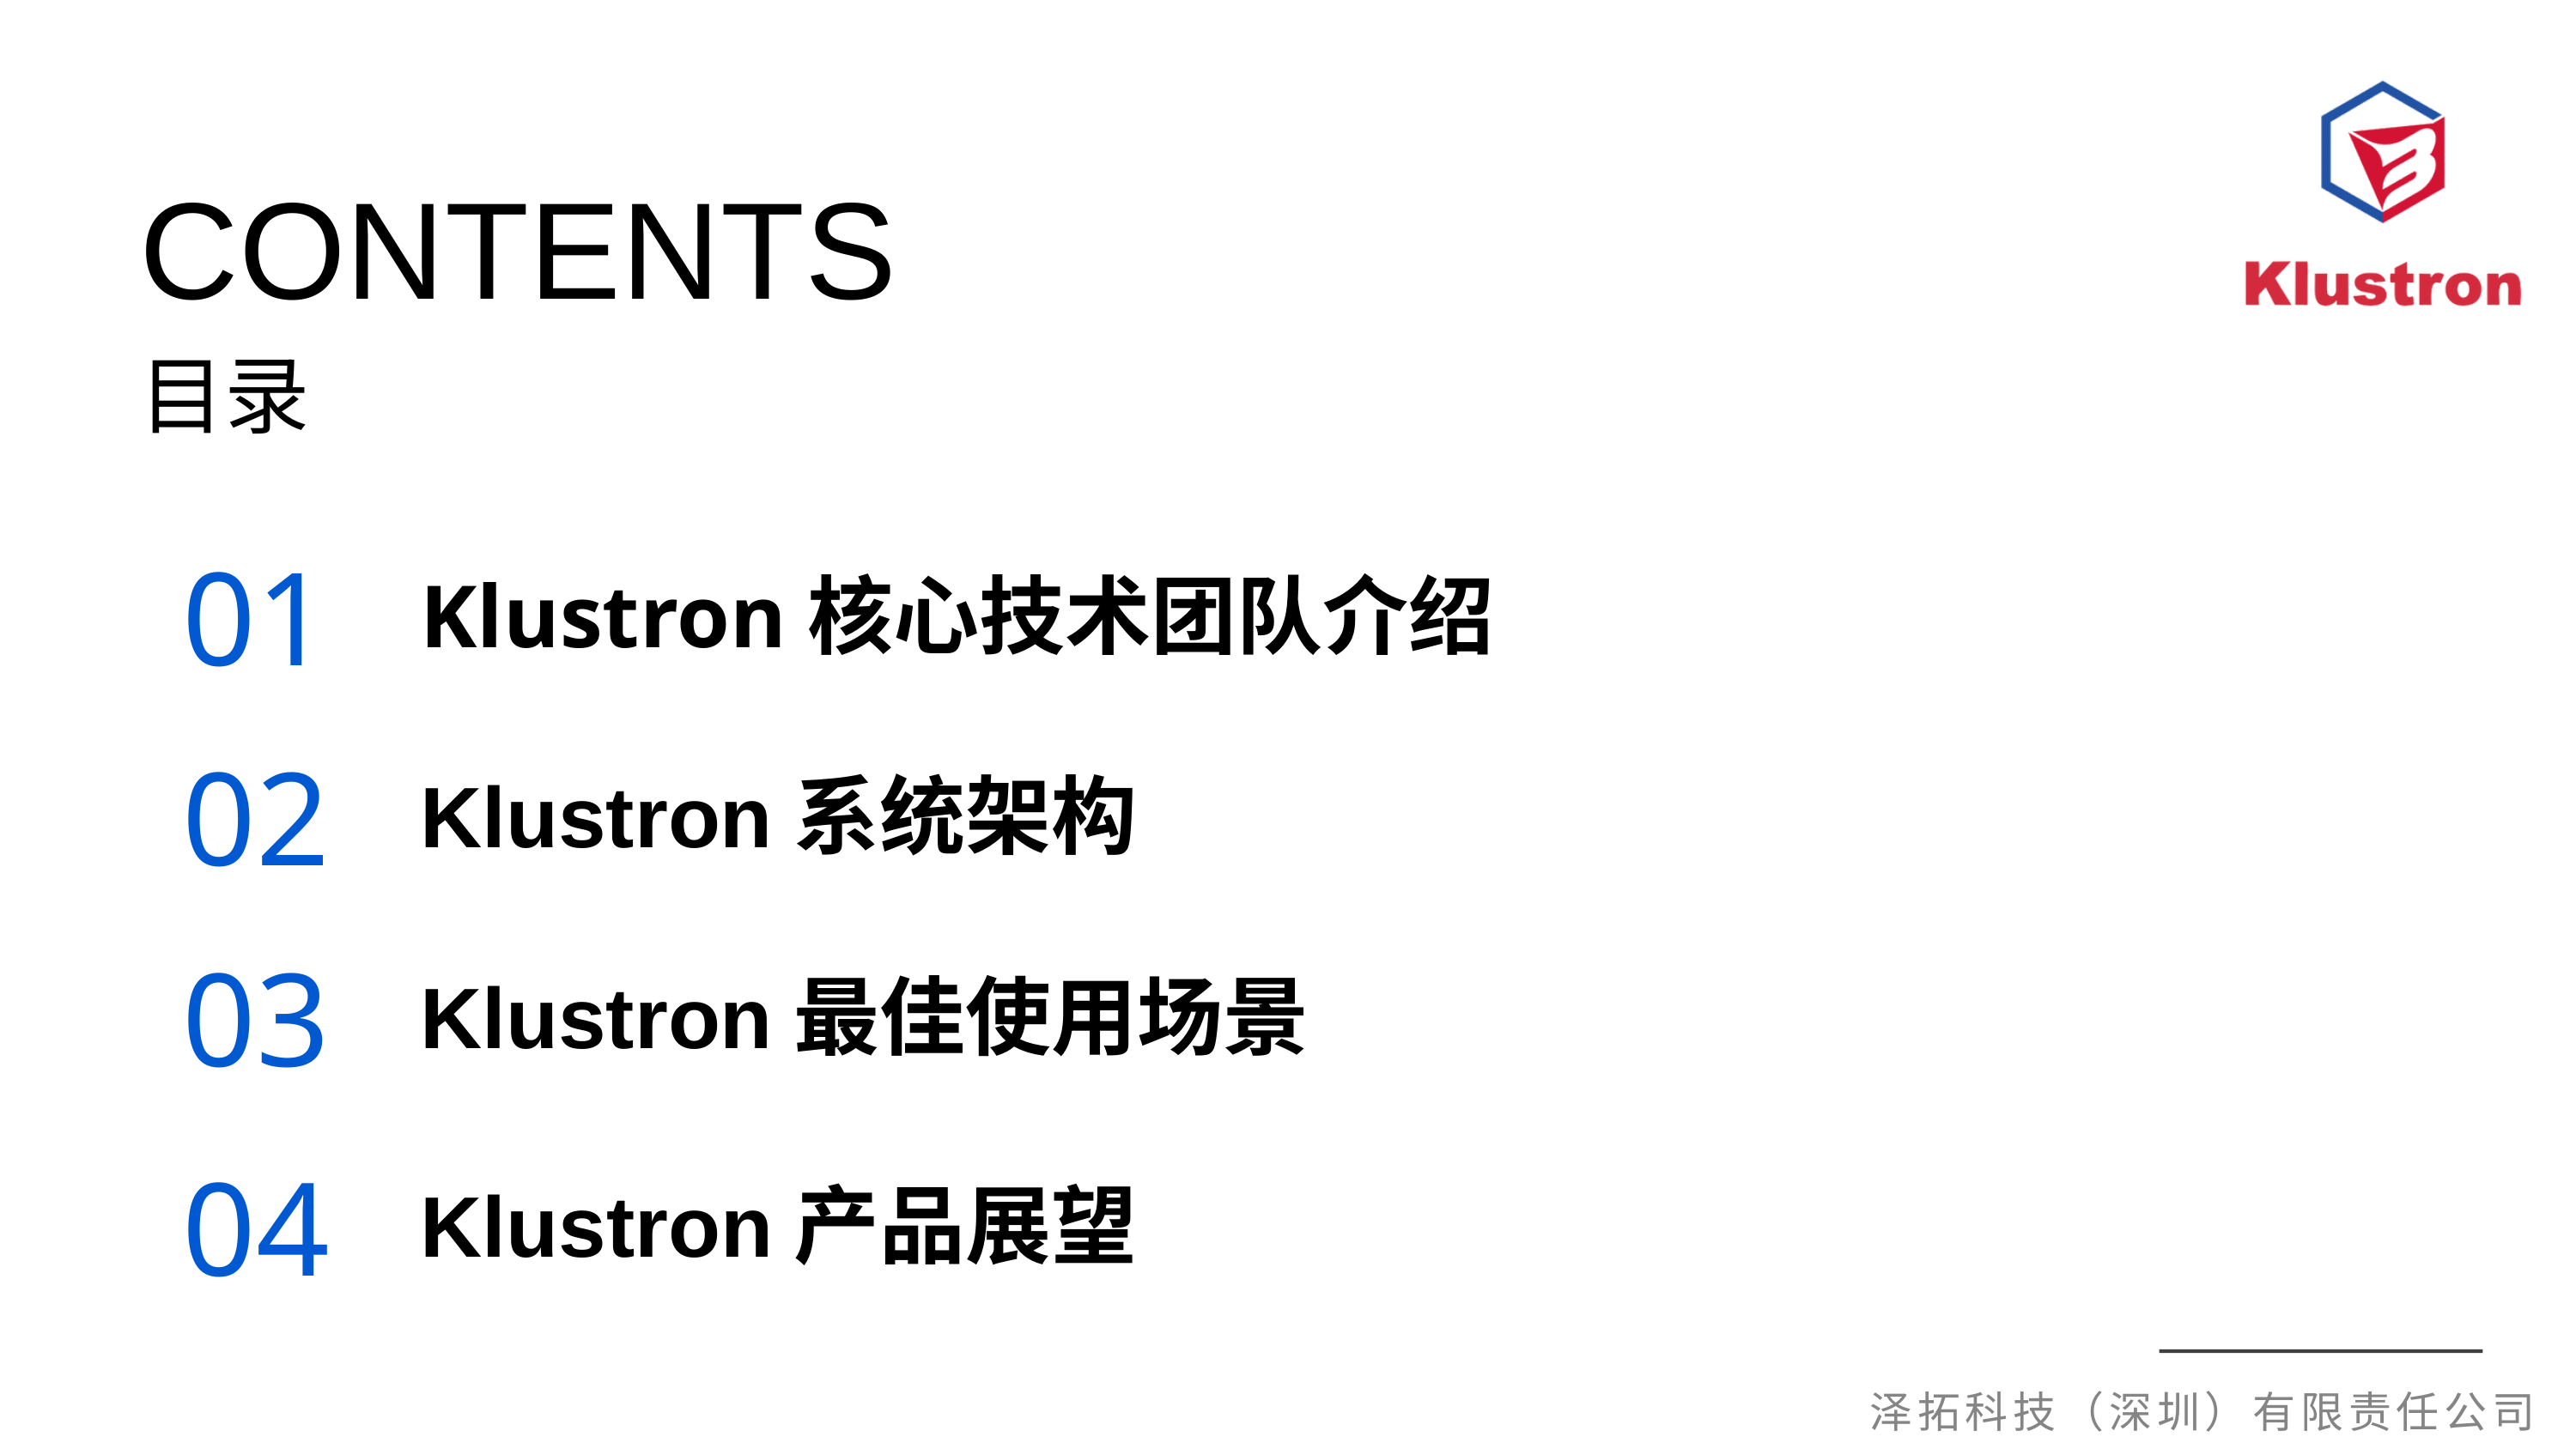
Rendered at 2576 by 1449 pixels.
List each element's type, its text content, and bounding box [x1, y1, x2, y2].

text_box 01 [182, 499, 373, 692]
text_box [1869, 1349, 2552, 1428]
text_box Klustron产品展望 [407, 1165, 2373, 1282]
text_box Klustron系统架构 [407, 755, 1799, 872]
text_box 04 [182, 1108, 373, 1302]
text_box 02 [182, 699, 373, 893]
picture [2190, 0, 2576, 388]
text_box Klustron核心技术团队介绍 [407, 555, 1799, 671]
text_box Klustron最佳使用场景 [407, 955, 1799, 1072]
text_box 03 [182, 899, 373, 1093]
text_box CONTENTS [139, 134, 1200, 327]
text_box 目录 [139, 327, 1200, 445]
